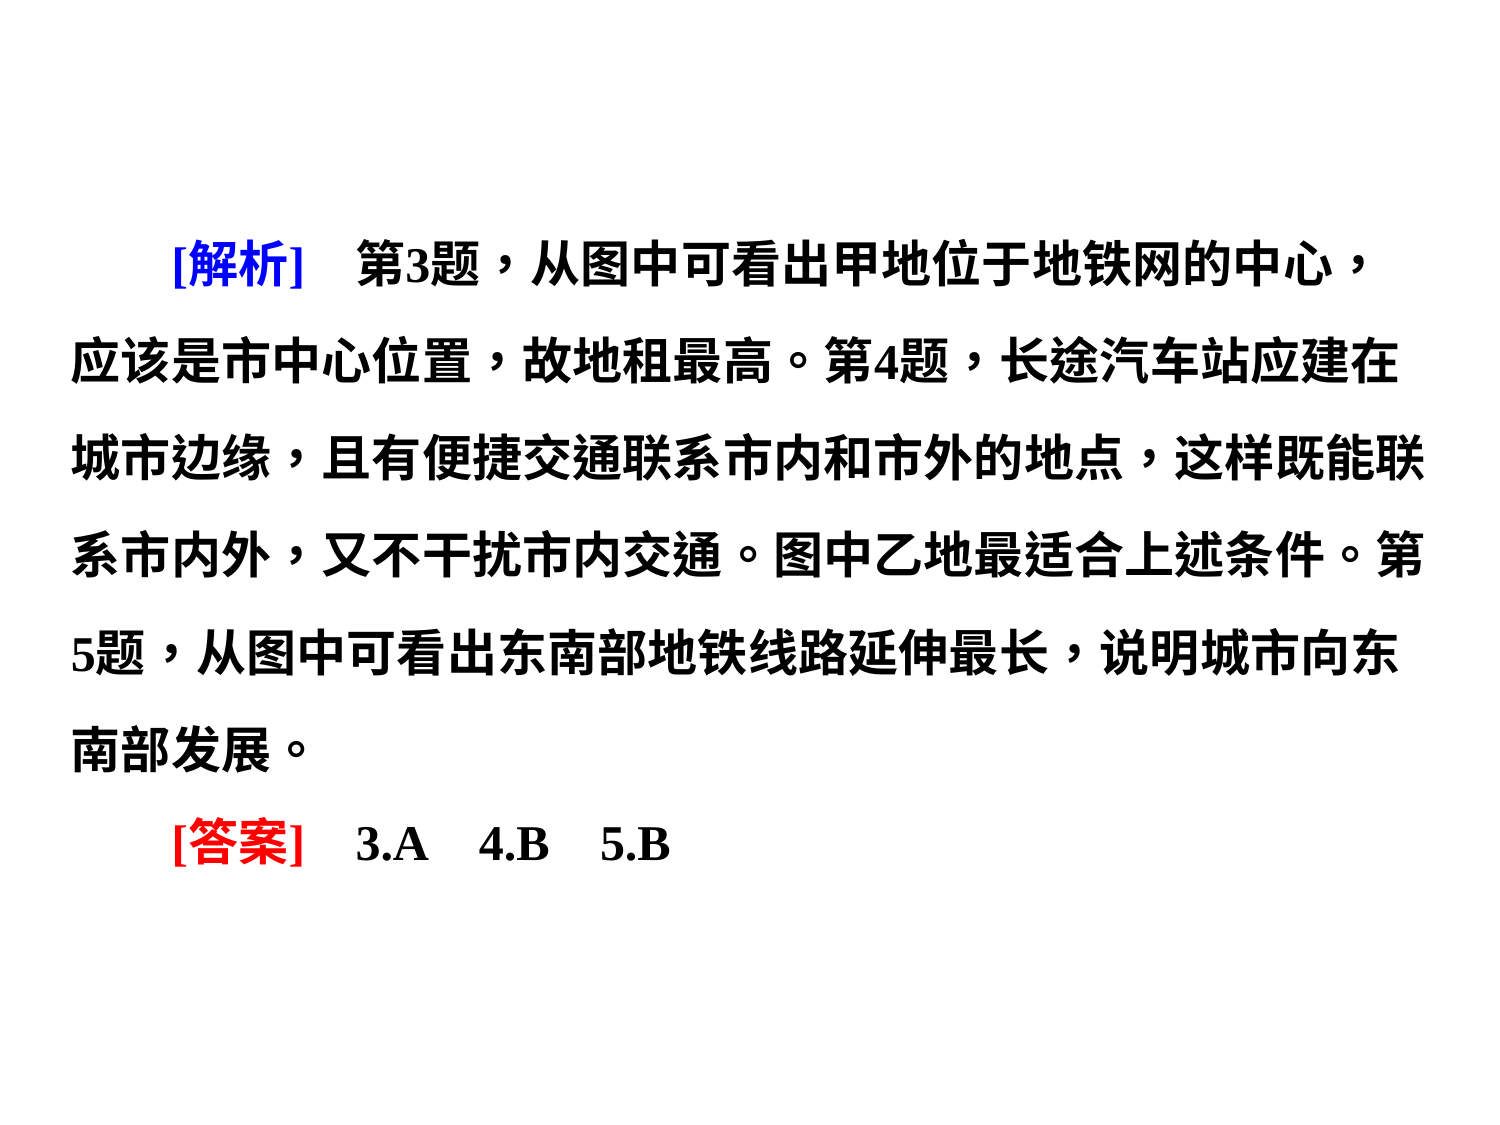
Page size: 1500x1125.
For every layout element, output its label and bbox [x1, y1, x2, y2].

text_box [70, 231, 1430, 810]
text_box [70, 810, 1430, 908]
